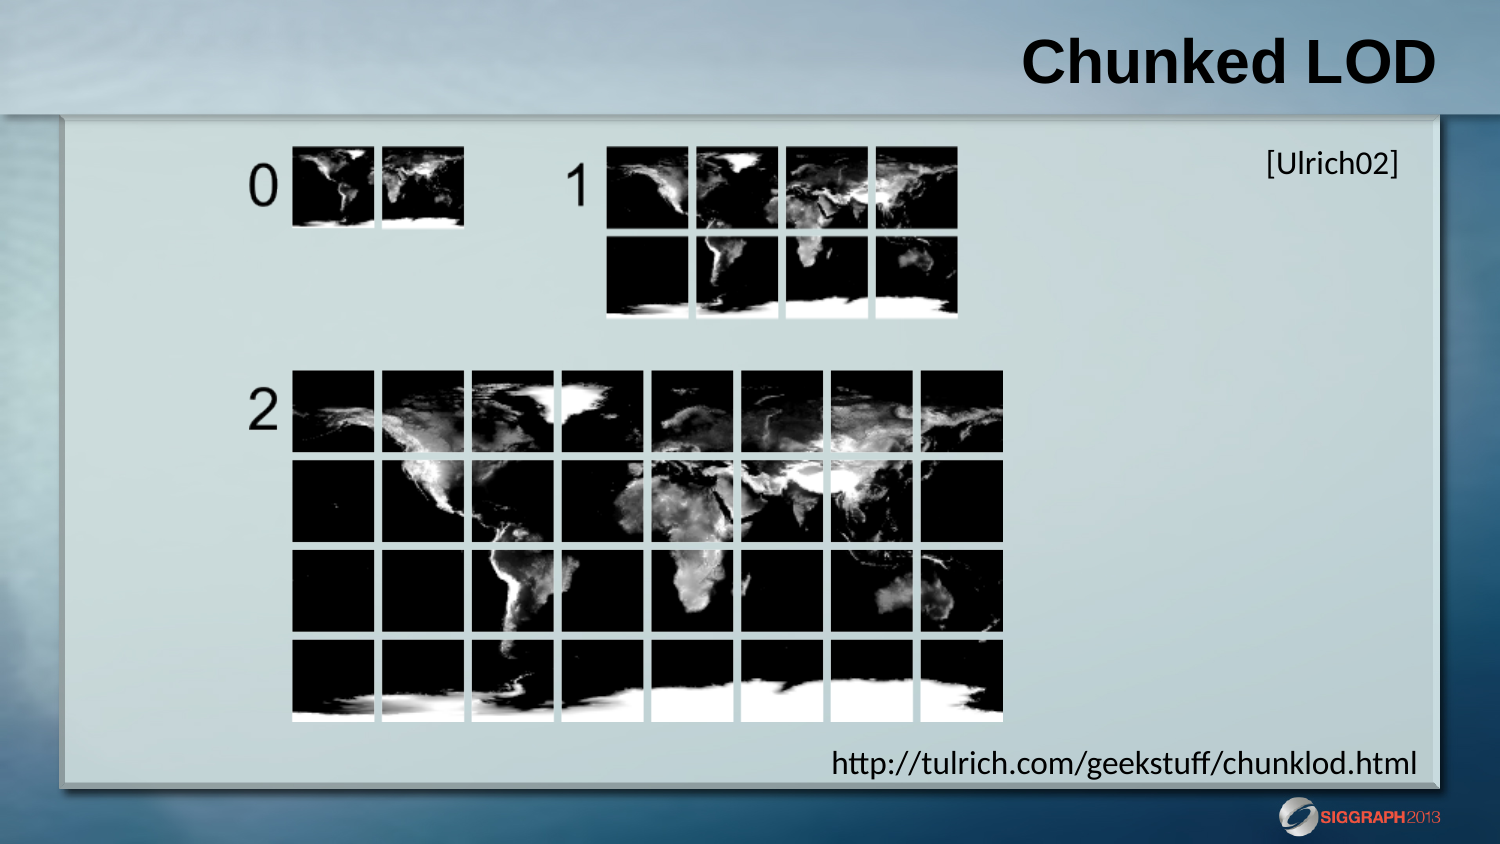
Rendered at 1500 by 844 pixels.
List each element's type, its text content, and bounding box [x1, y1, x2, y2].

text_box http://tulrich.com/geekstuff/chunklod.html [816, 734, 1435, 789]
picture [0, 0, 1500, 844]
title Chunked LOD [406, 15, 1452, 102]
text_box [Ulrich02] [1251, 134, 1415, 189]
